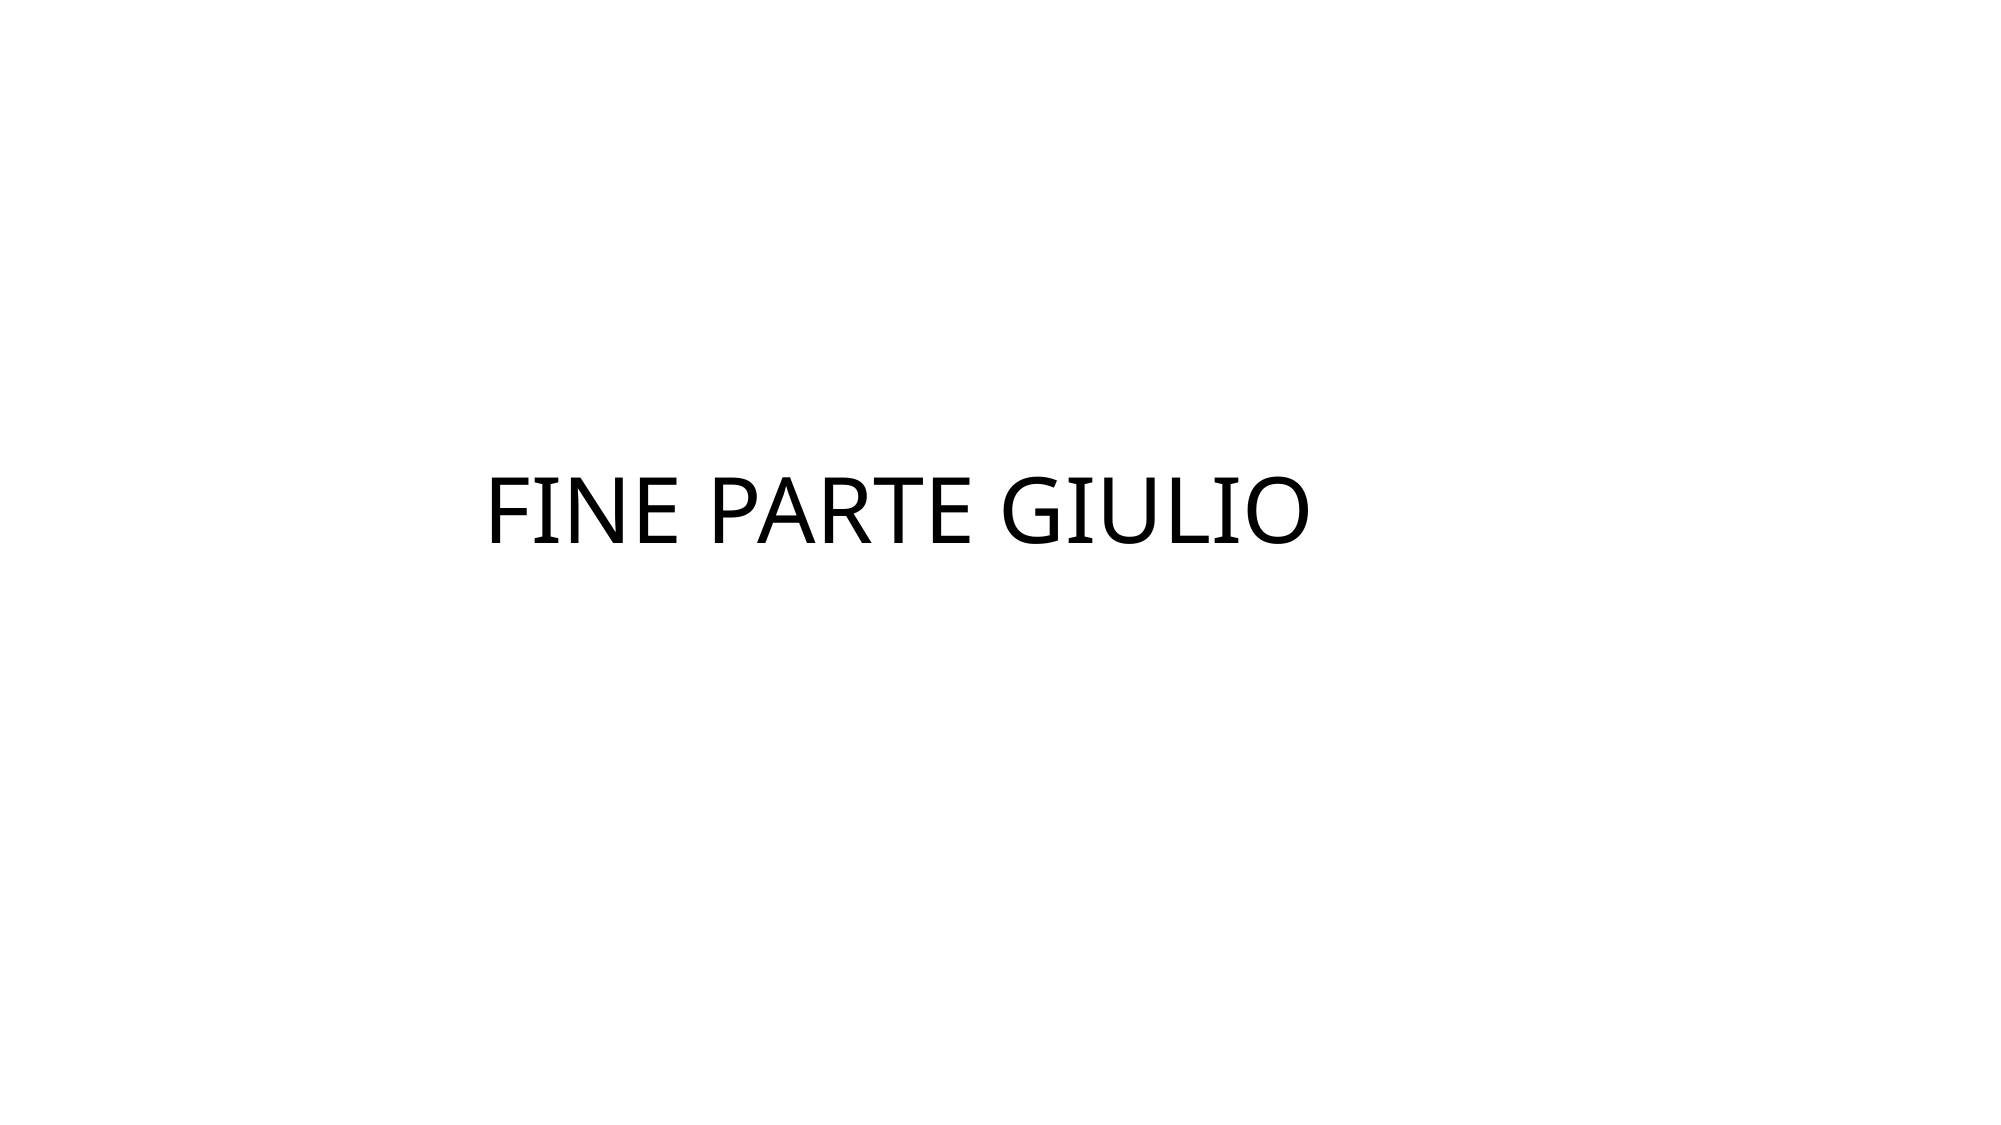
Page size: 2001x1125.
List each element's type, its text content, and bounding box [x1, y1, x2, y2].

title FINE PARTE GIULIO [468, 405, 2000, 623]
